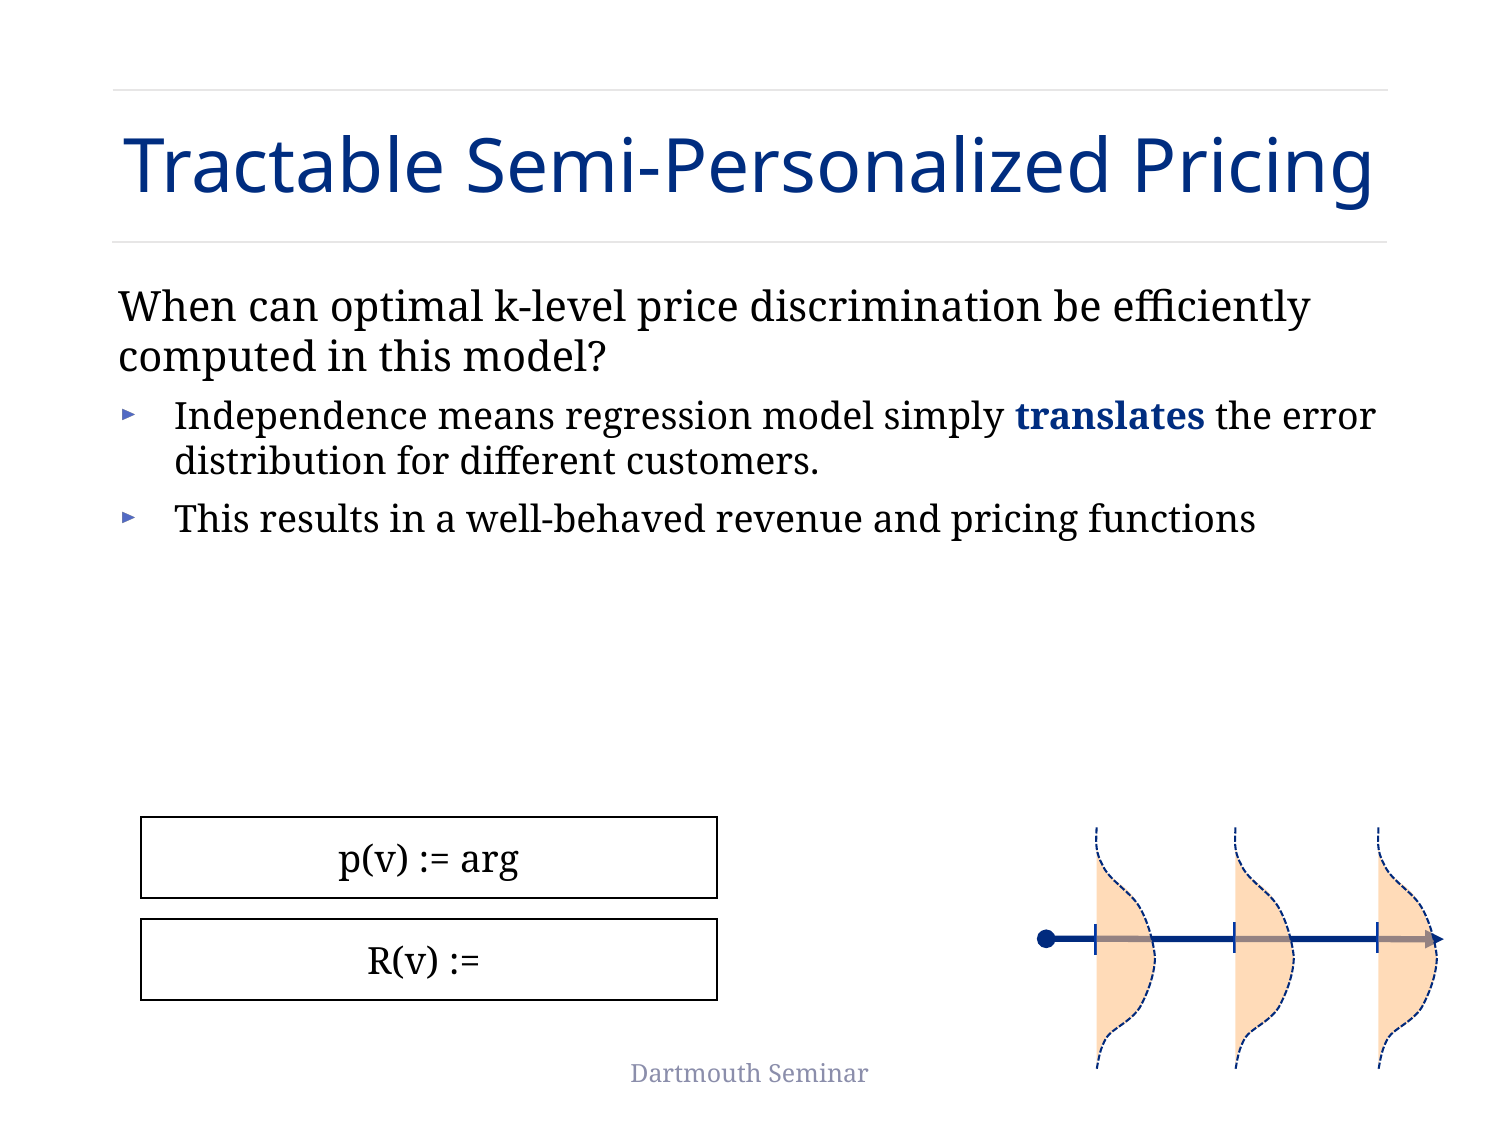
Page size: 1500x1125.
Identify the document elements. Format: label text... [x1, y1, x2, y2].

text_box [140, 919, 718, 1000]
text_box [140, 817, 718, 898]
picture [117, 401, 146, 428]
title Tractable Semi-Personalized Pricing [103, 59, 1397, 272]
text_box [1046, 827, 1444, 1070]
text_box When can optimal k-level price discrimination be efficiently computed in this model? Independence means regression model simply translates the error distribution for different customers. This results in a well-behaved revenue and pricing functions [103, 272, 1418, 605]
picture [117, 504, 146, 531]
footer Dartmouth Seminar [440, 1042, 1060, 1103]
